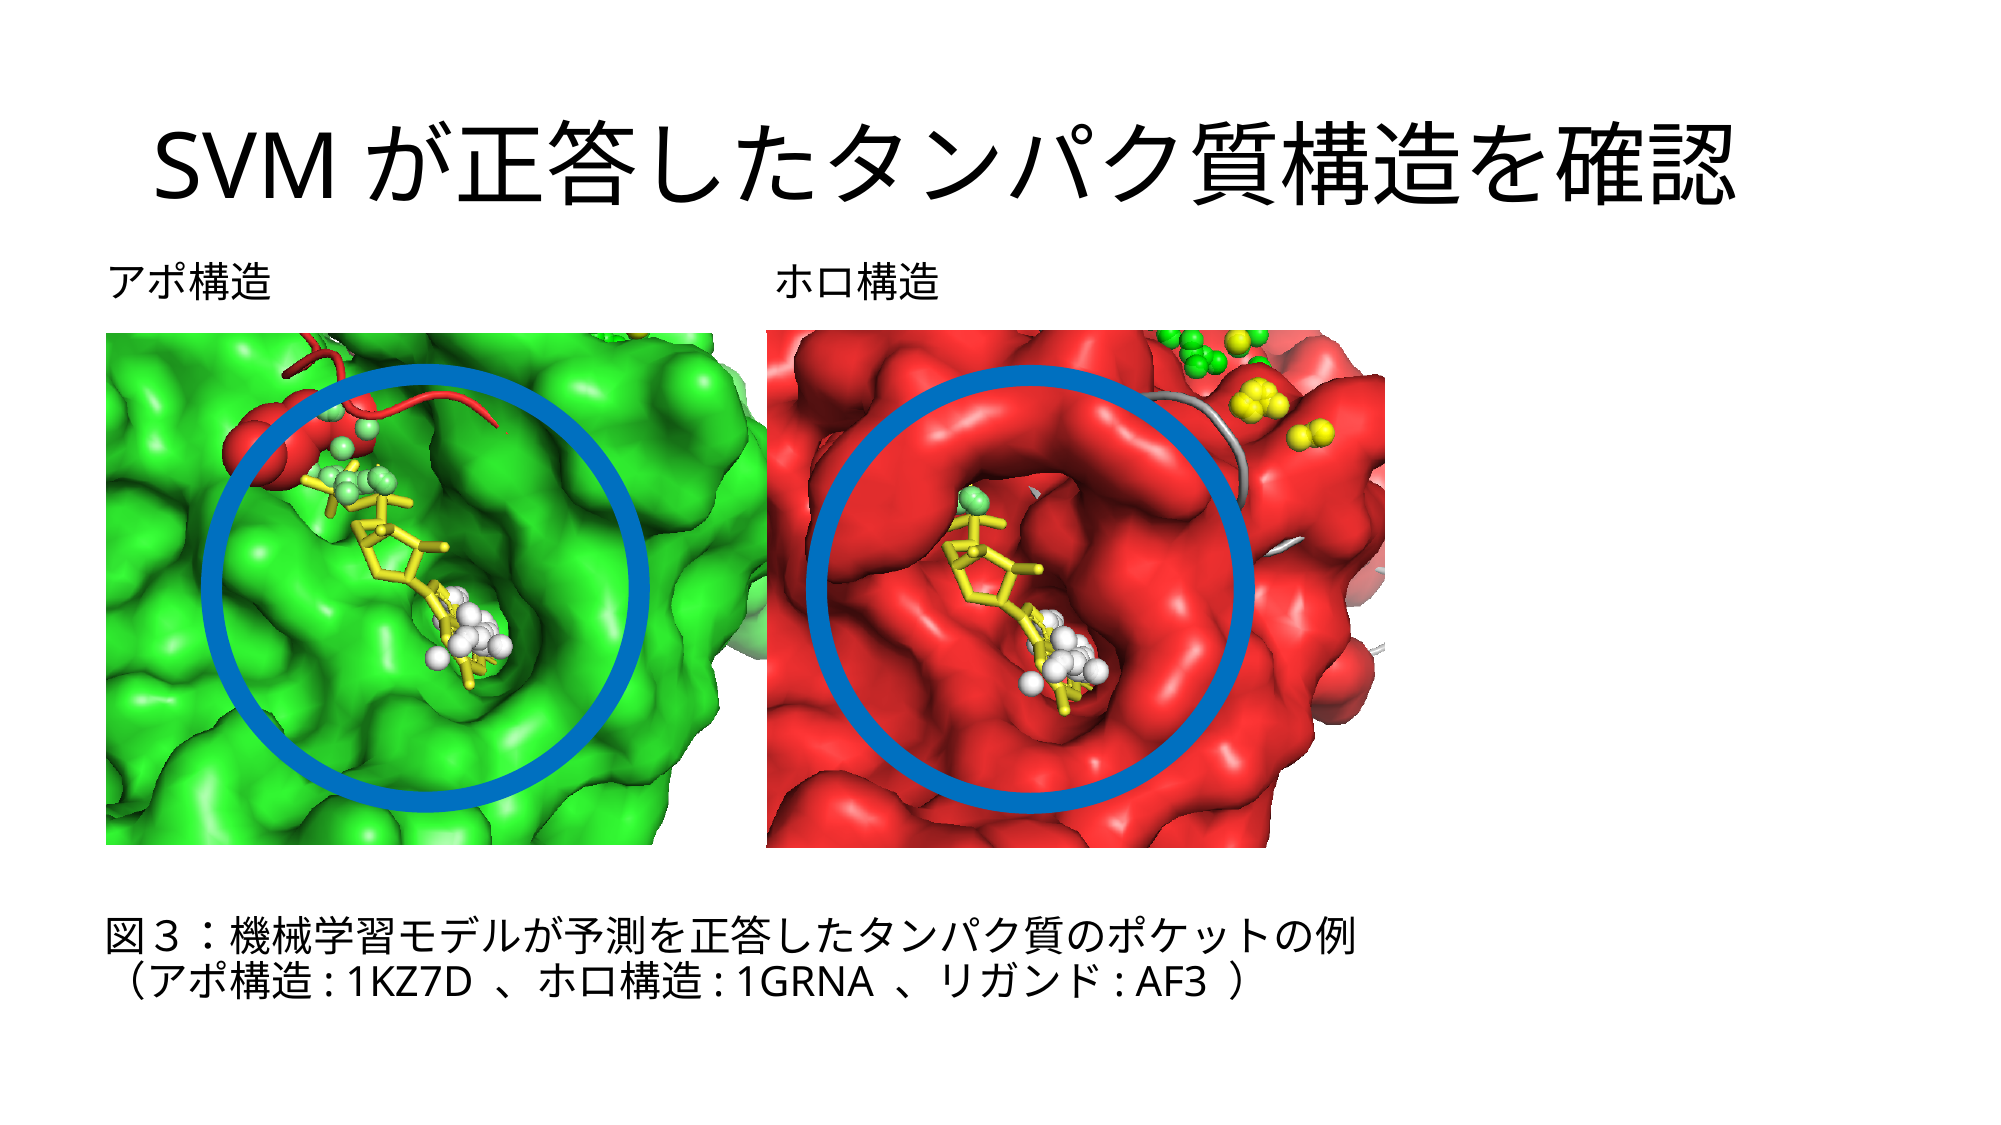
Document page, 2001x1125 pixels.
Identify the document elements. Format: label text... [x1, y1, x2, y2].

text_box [89, 247, 1815, 1070]
title SVMが正答したタンパク質構造を確認 [137, 59, 1863, 278]
